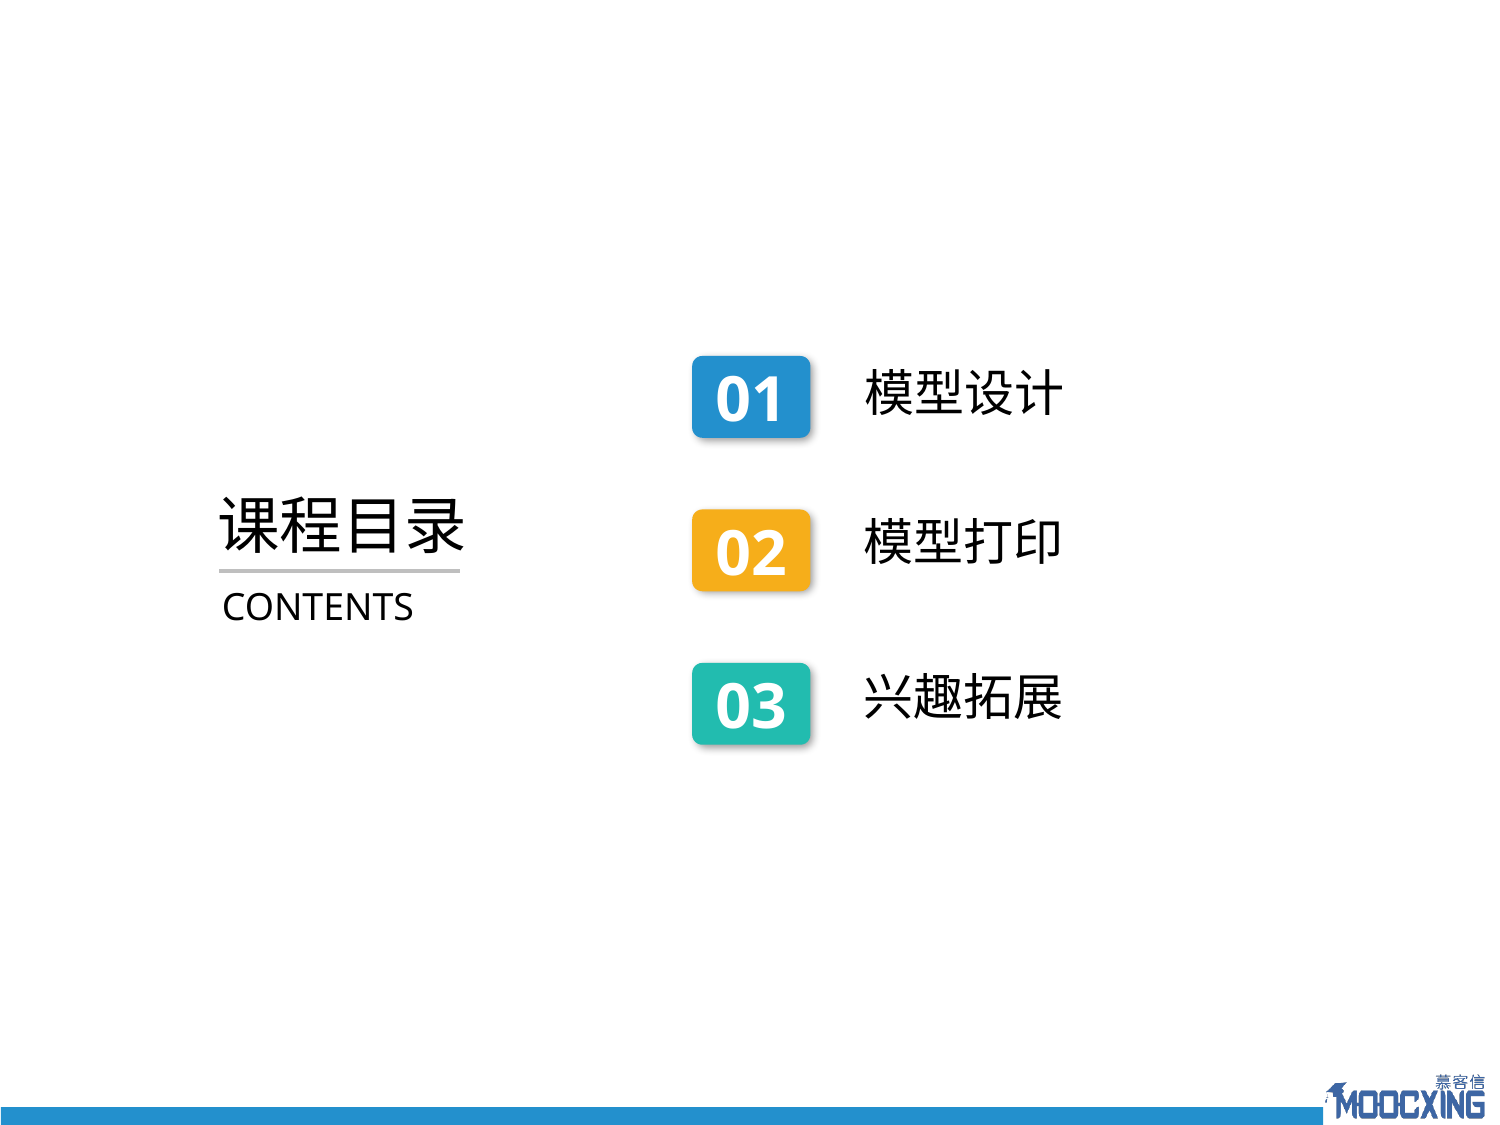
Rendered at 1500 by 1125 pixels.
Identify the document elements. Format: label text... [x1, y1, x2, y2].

list 兴趣拓展 [848, 664, 1293, 748]
picture [1313, 1072, 1500, 1121]
list 模型设计 [849, 361, 1294, 444]
list 模型打印 [848, 509, 1293, 593]
